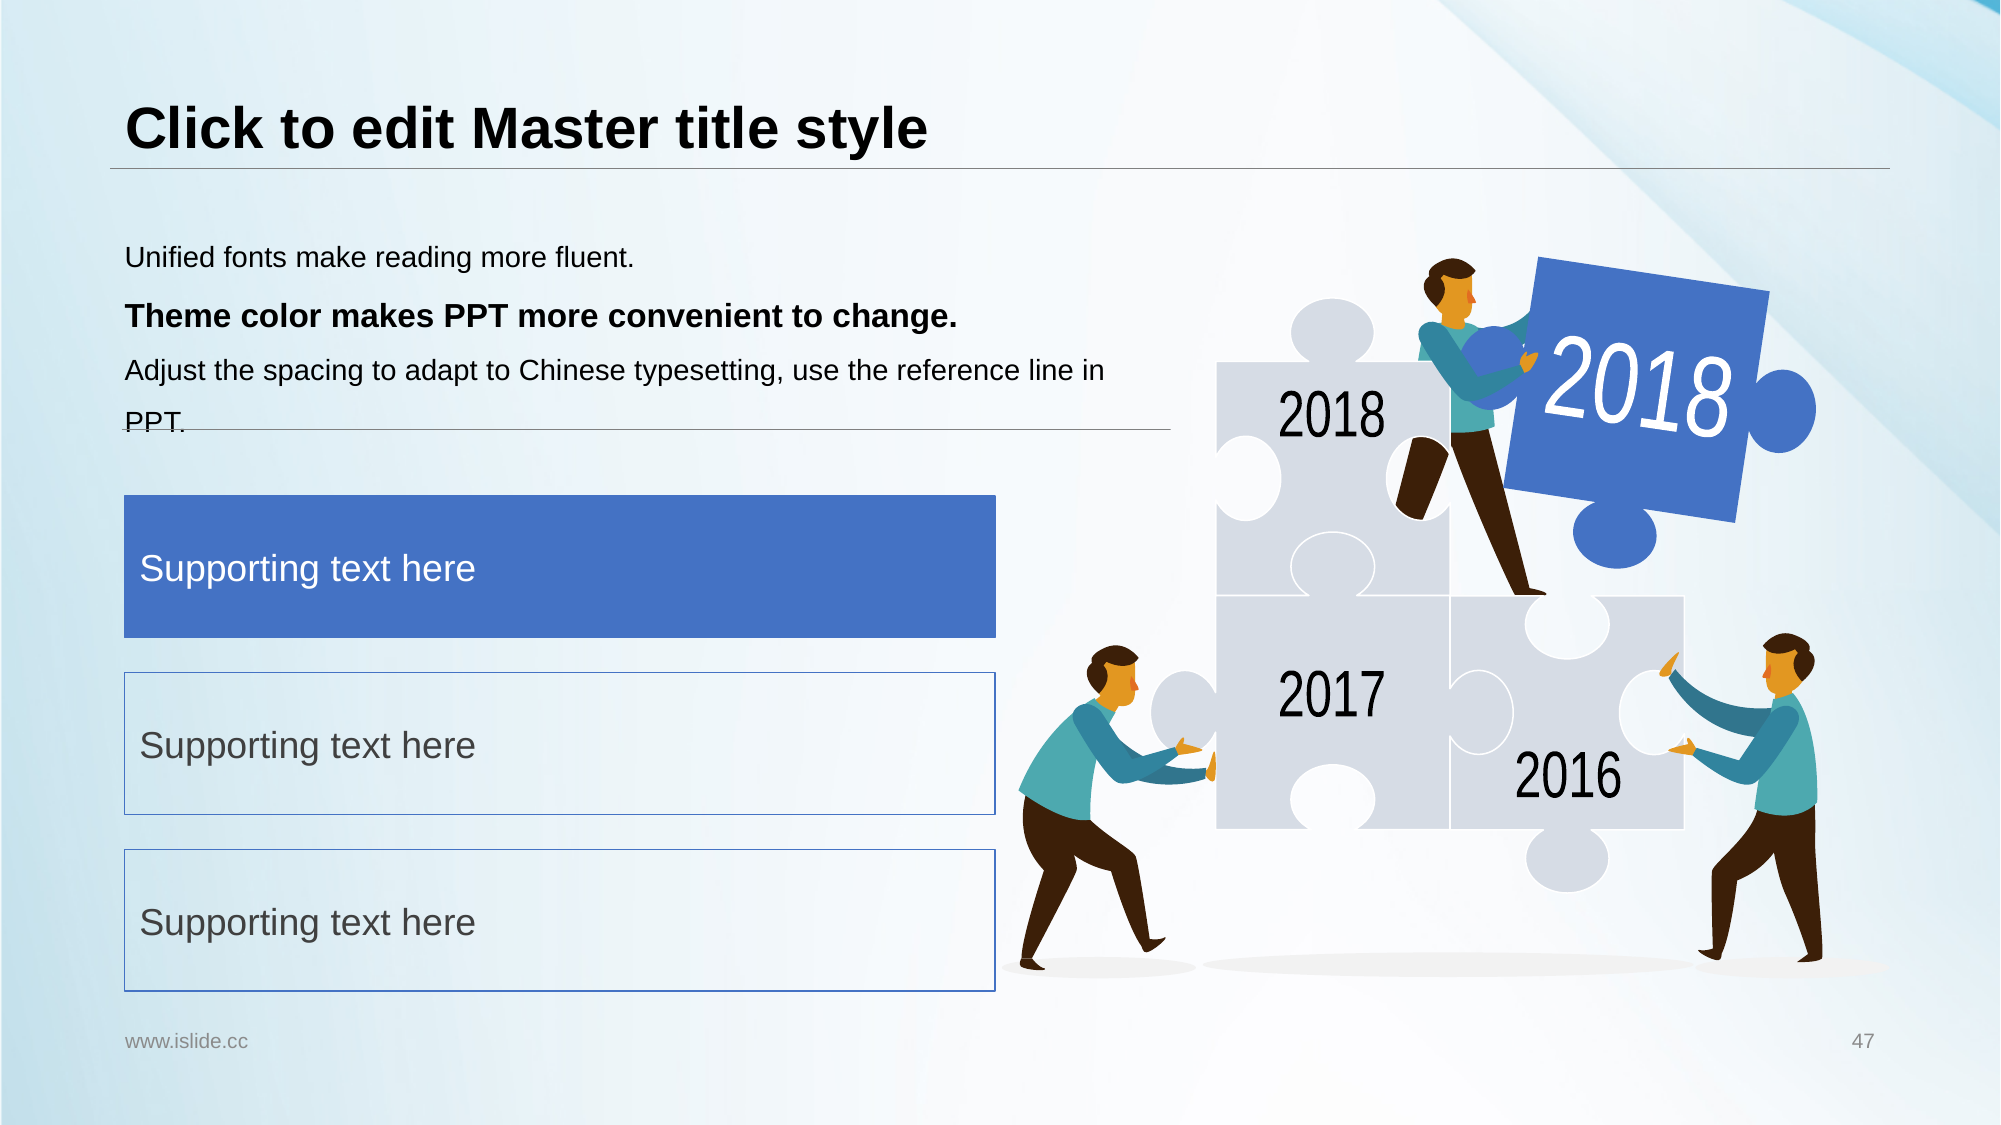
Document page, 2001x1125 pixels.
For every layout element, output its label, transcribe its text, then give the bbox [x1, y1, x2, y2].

slide_number 47 [1412, 1023, 1890, 1058]
title Click to edit Master title style [109, 0, 1890, 169]
footer www.islide.cc [109, 1023, 790, 1058]
picture [4, 0, 2001, 1125]
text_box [109, 213, 1890, 991]
